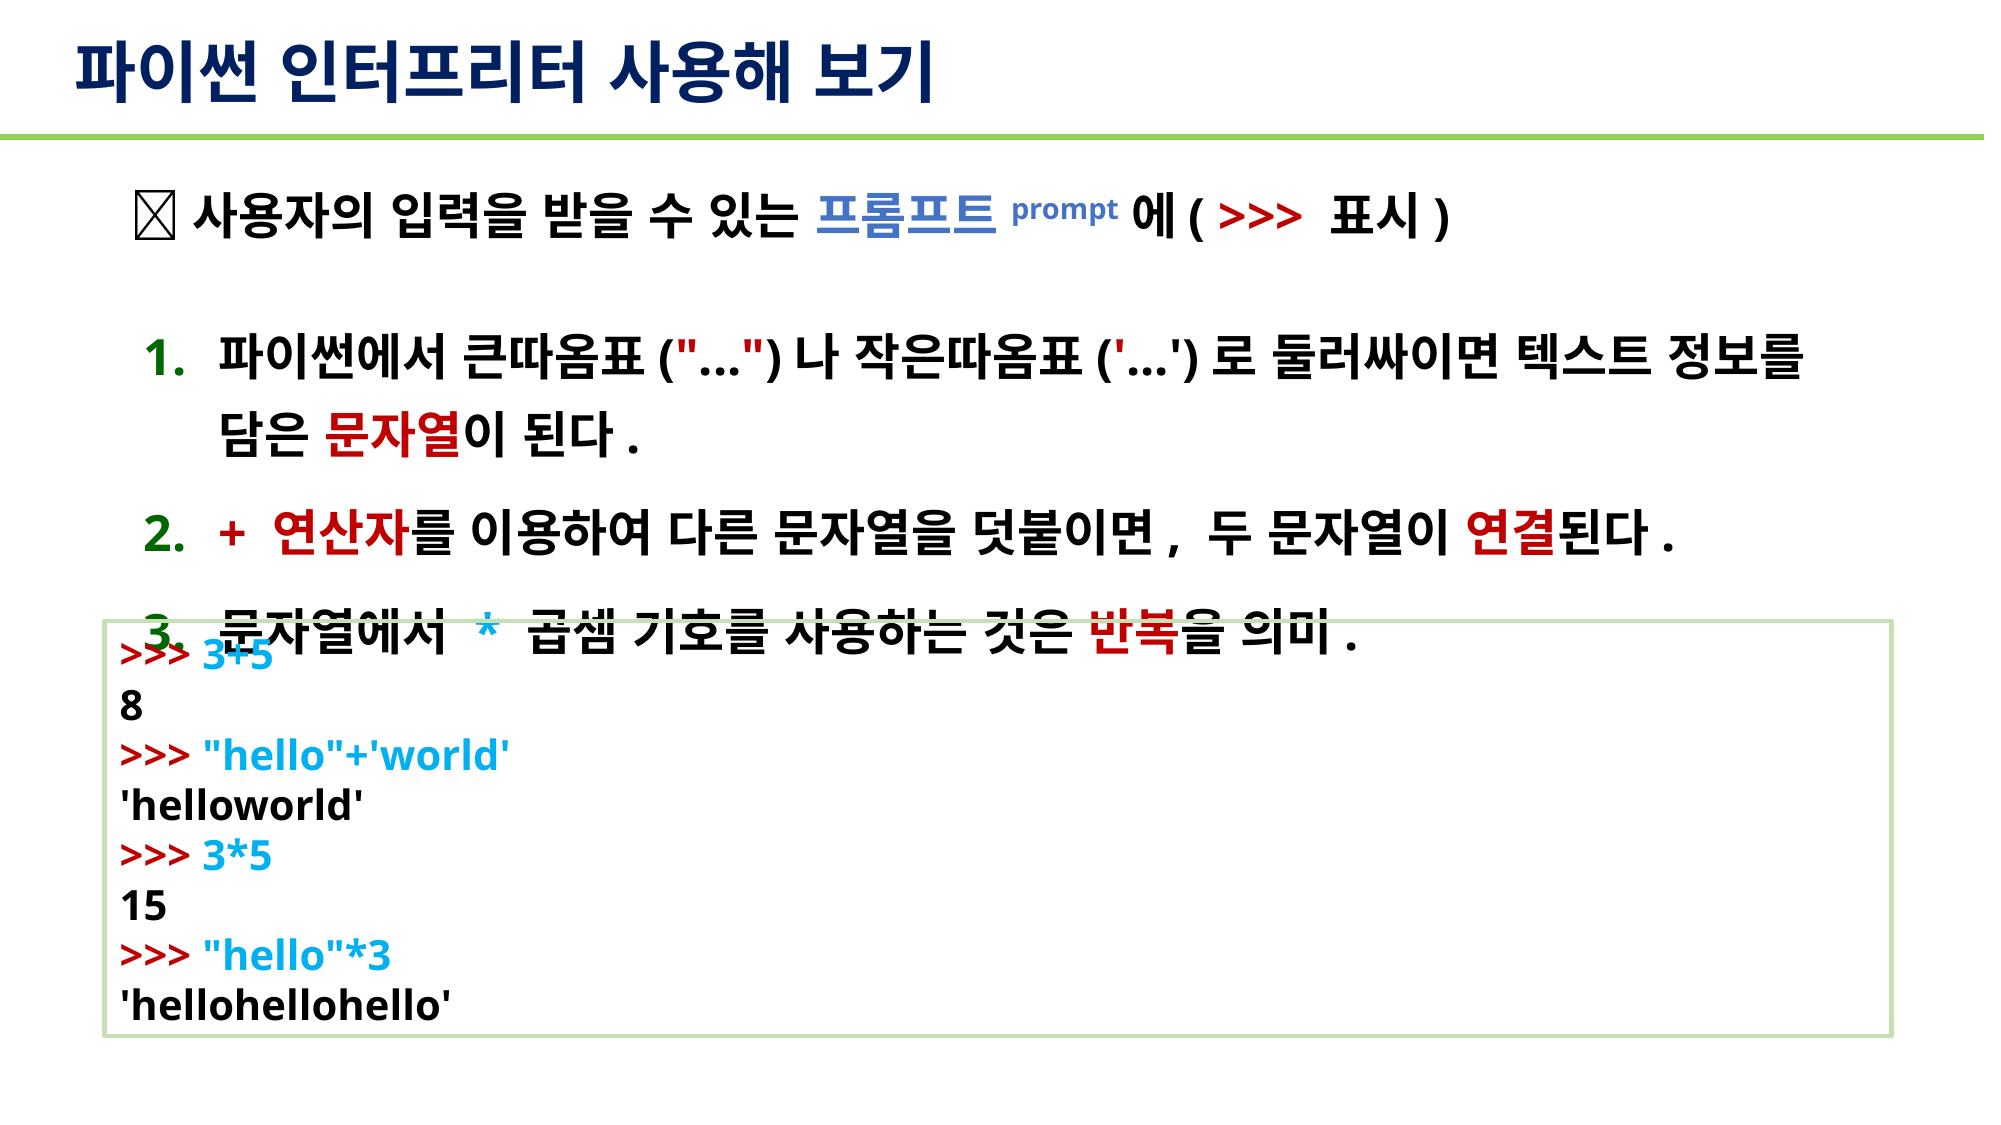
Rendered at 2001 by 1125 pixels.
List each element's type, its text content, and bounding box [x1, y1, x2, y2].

list 파이썬에서 큰따옴표("...")나 작은따옴표('...')로 둘러싸이면 텍스트 정보를 담은 문자열이 된다. + 연산자를 이용하여 다른 문자열을 덧붙이면, 두 문자열이 연결된다. 문자열에서 * 곱셈 기호를 사용하는 것은 반복을 의미. [128, 299, 1840, 621]
text_box 사용자의 입력을 받을 수 있는 프롬프트prompt에( >>> 표시) [104, 83, 1803, 269]
title 파이썬 인터프리터 사용해 보기 [59, 31, 1479, 120]
text_box >>> 3+5 8 >>> "hello"+'world' 'helloworld' >>> 3*5 15 >>> "hello"*3 'hellohellohello' [104, 621, 1892, 1036]
